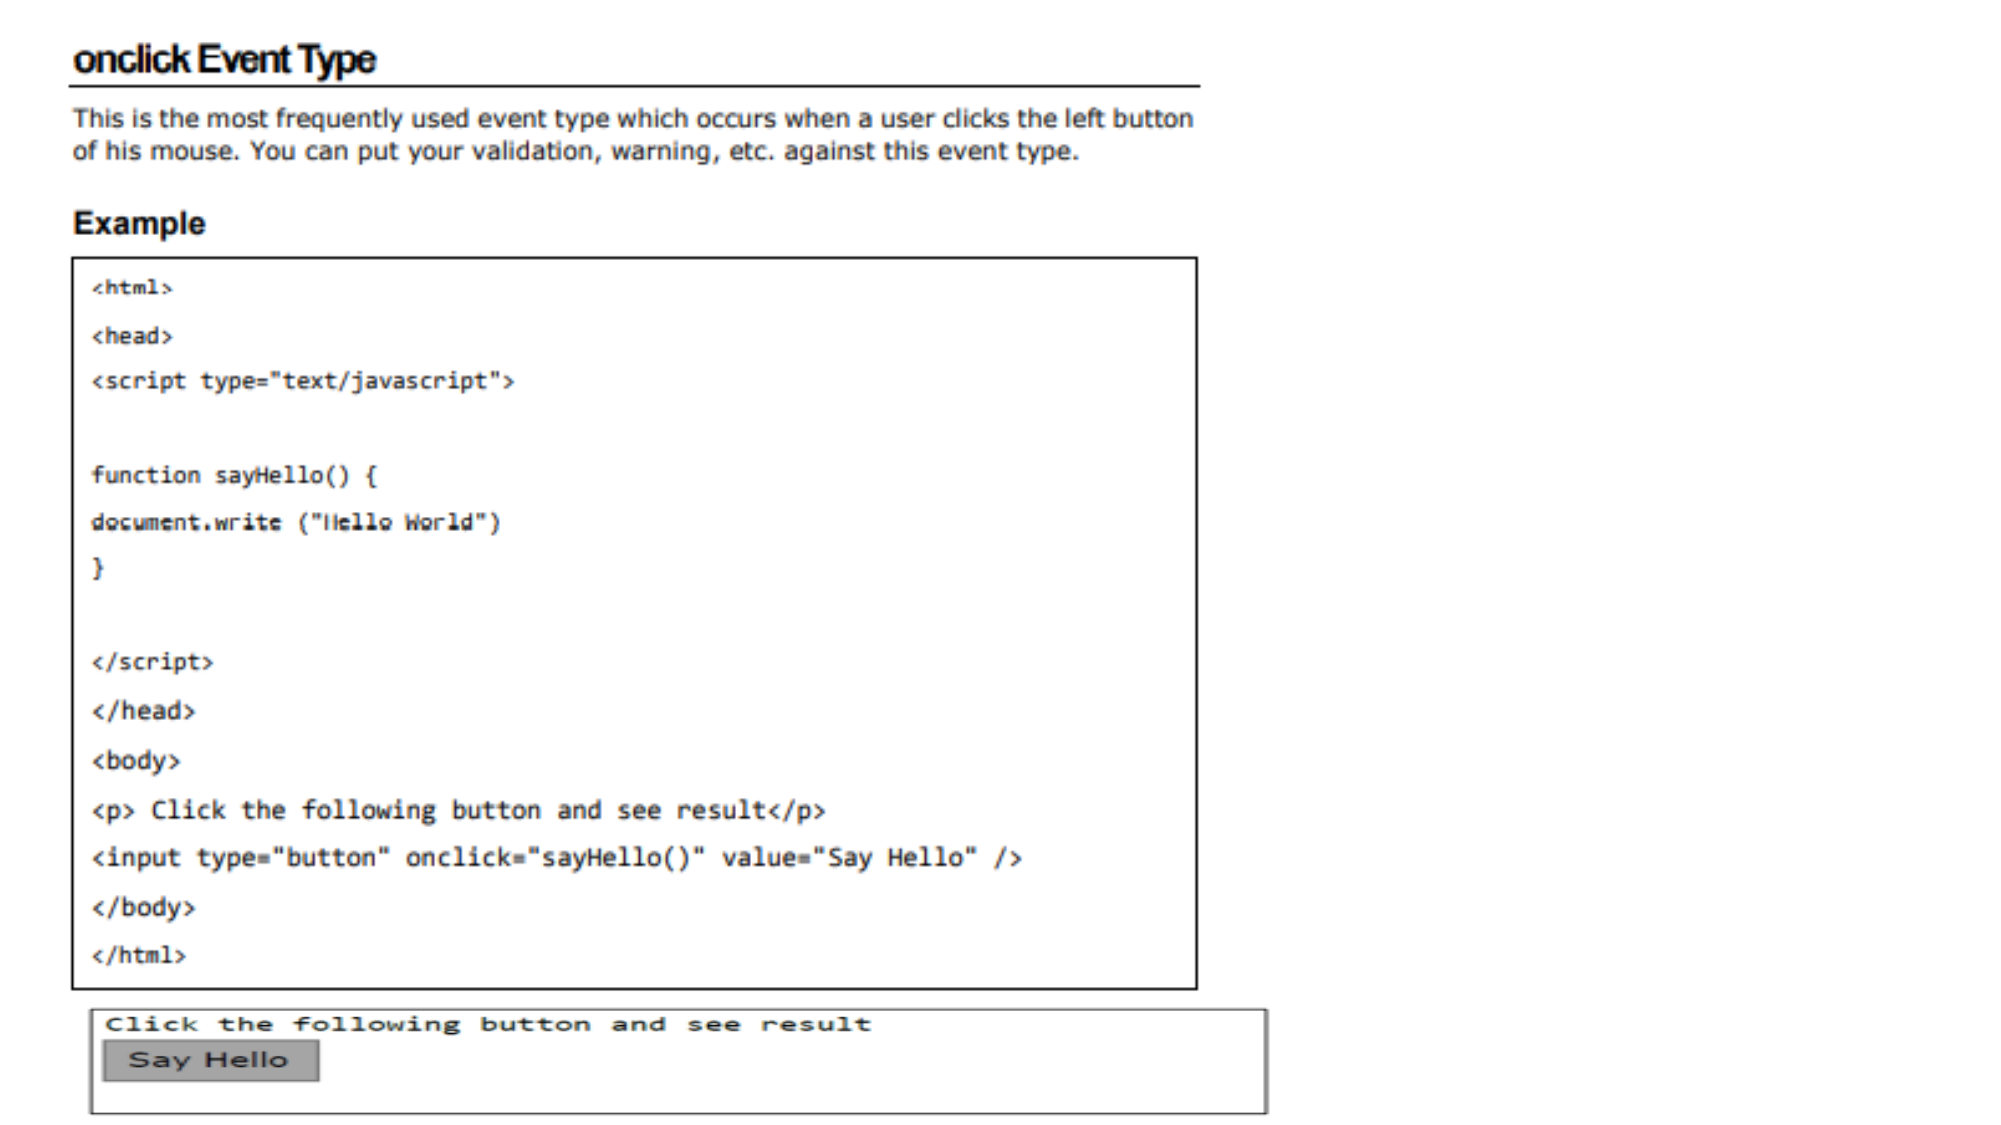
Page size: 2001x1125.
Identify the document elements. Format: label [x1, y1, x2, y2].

picture [57, 36, 1288, 1125]
